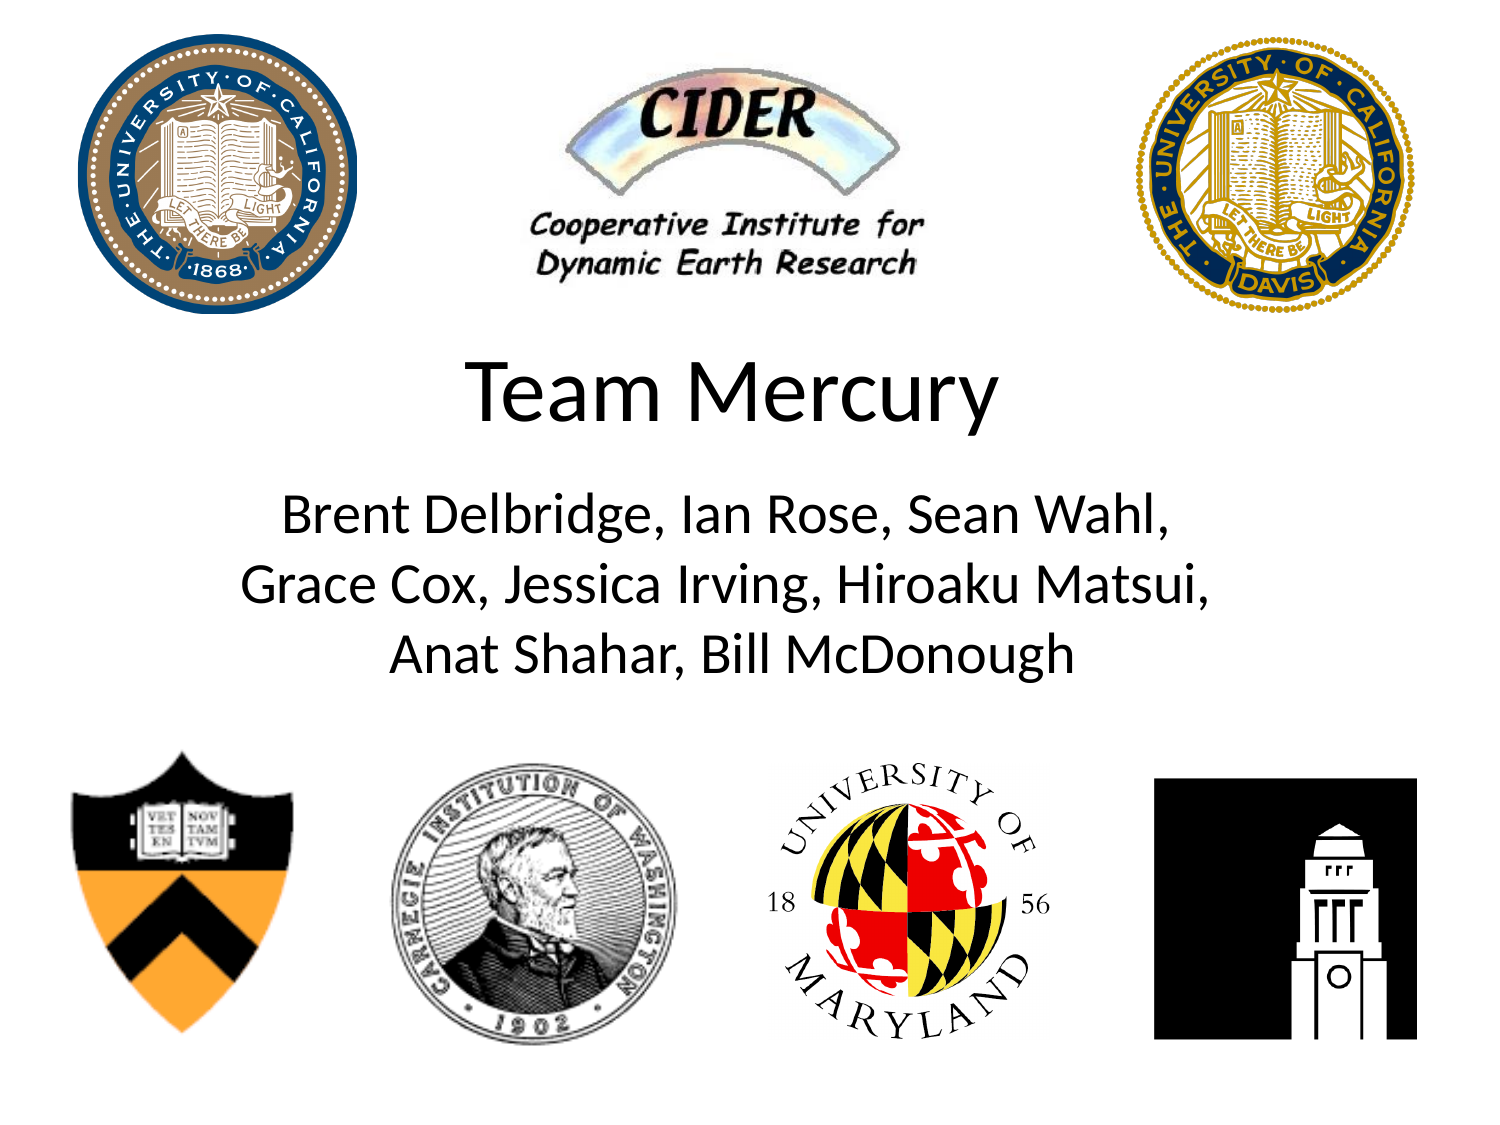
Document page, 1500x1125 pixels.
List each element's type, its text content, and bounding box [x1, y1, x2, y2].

picture [359, 735, 703, 1079]
picture [1133, 34, 1417, 315]
text_box Brent Delbridge, Ian Rose, Sean Wahl, Grace Cox, Jessica Irving, Hiroaku Matsui, Anat Shahar, Bill McDonough [95, 459, 1371, 701]
picture [77, 34, 358, 315]
picture [768, 762, 1050, 1040]
picture [501, 34, 1036, 331]
picture [1153, 776, 1417, 1040]
picture [60, 732, 296, 1040]
title Team Mercury [95, 264, 1371, 459]
